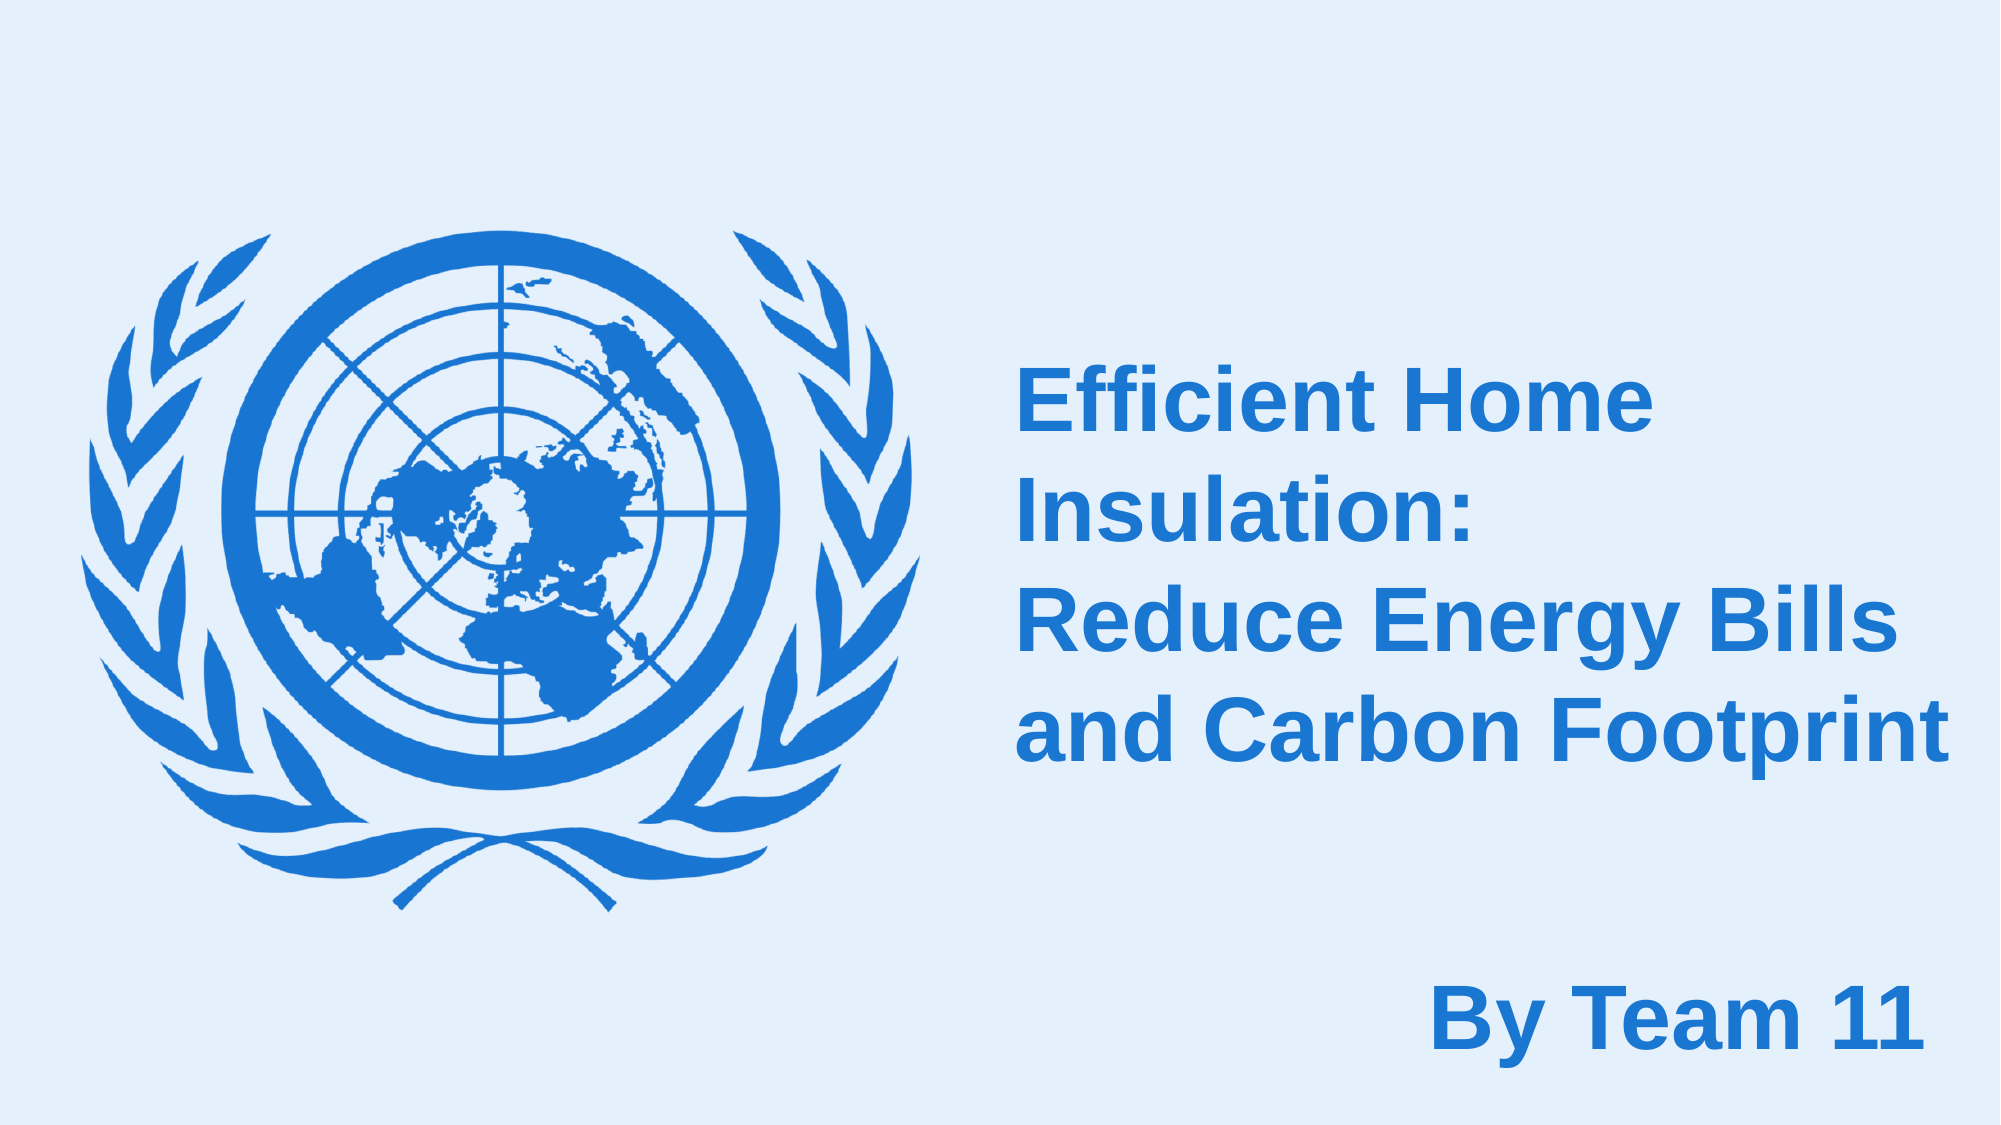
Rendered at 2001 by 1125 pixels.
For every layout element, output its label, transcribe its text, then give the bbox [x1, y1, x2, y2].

text_box Efficient Home Insulation: Reduce Energy Bills and Carbon Footprint [999, 332, 2000, 788]
text_box By Team 11 [1414, 950, 2000, 1076]
picture [81, 143, 920, 982]
